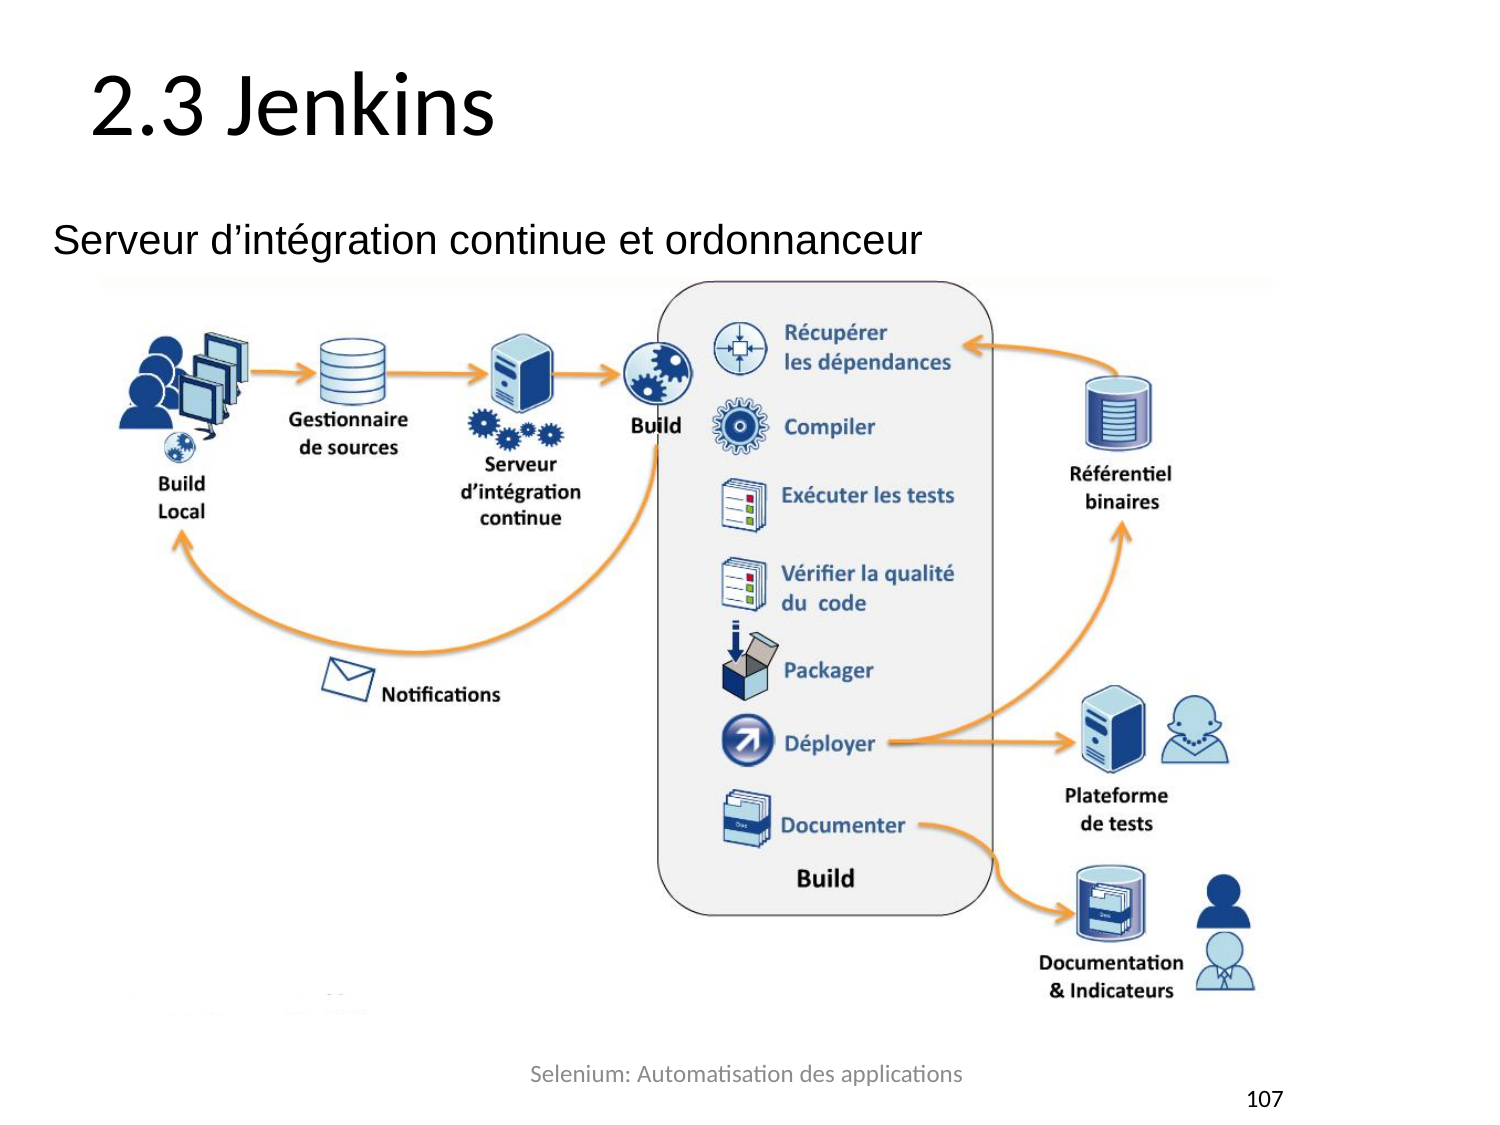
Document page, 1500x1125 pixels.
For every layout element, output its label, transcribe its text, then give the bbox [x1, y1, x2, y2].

footer Selenium: Automatisation des applications [512, 1042, 988, 1103]
list Serveur d’intégration continue et ordonnanceur [37, 179, 1463, 606]
text_box 2.3 Jenkins [74, 36, 1425, 224]
picture [100, 278, 1374, 1016]
slide_number 107 [1128, 1065, 1300, 1125]
